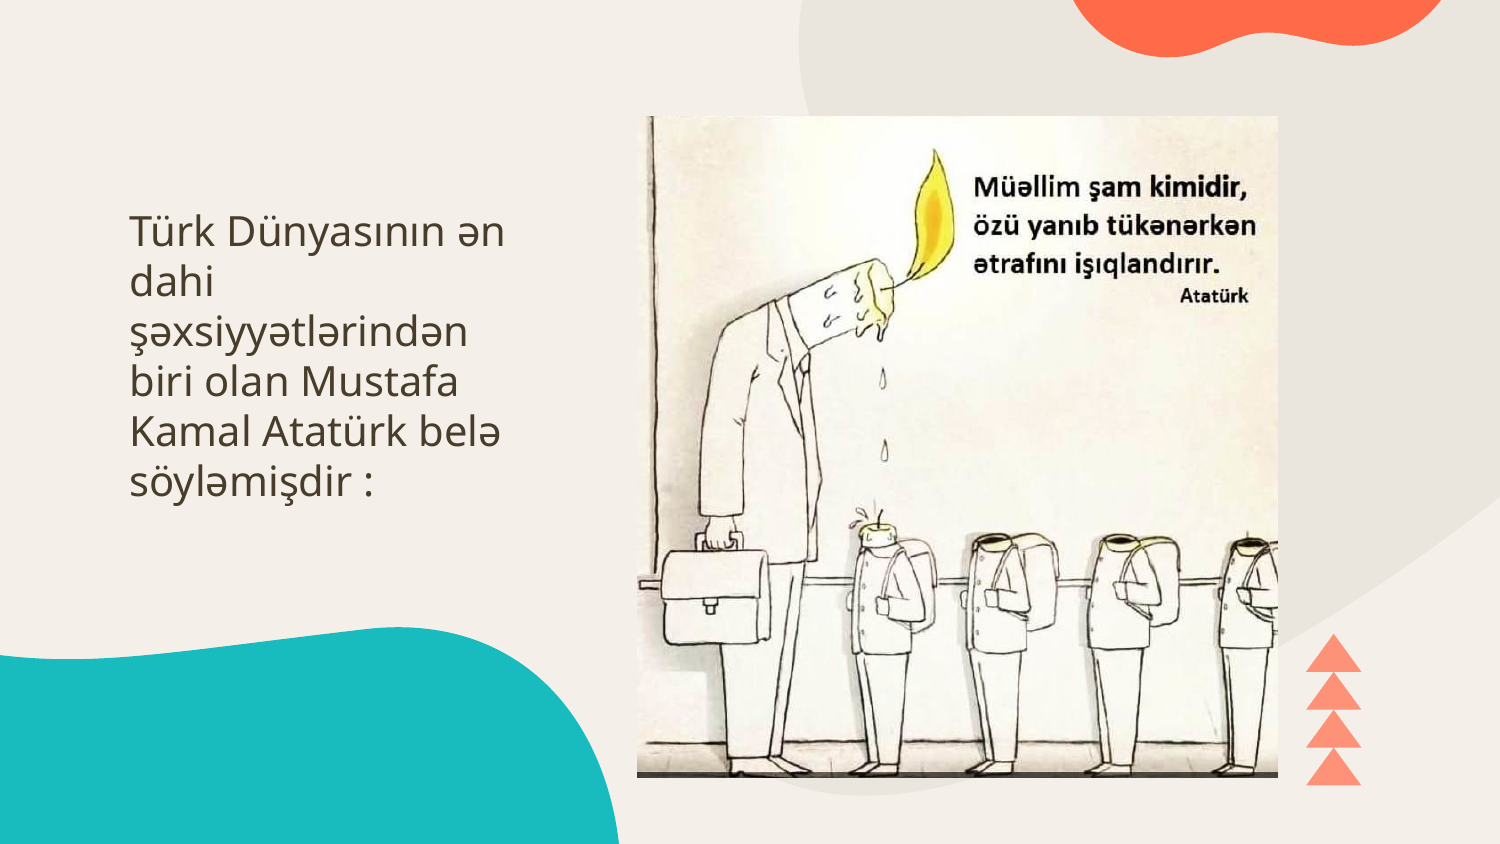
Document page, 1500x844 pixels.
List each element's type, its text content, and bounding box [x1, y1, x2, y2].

picture [637, 116, 1279, 778]
text_box Türk Dünyasının ən dahi şəxsiyyətlərindən biri olan Mustafa Kamal Atatürk belə söyləmişdir : [114, 197, 552, 513]
